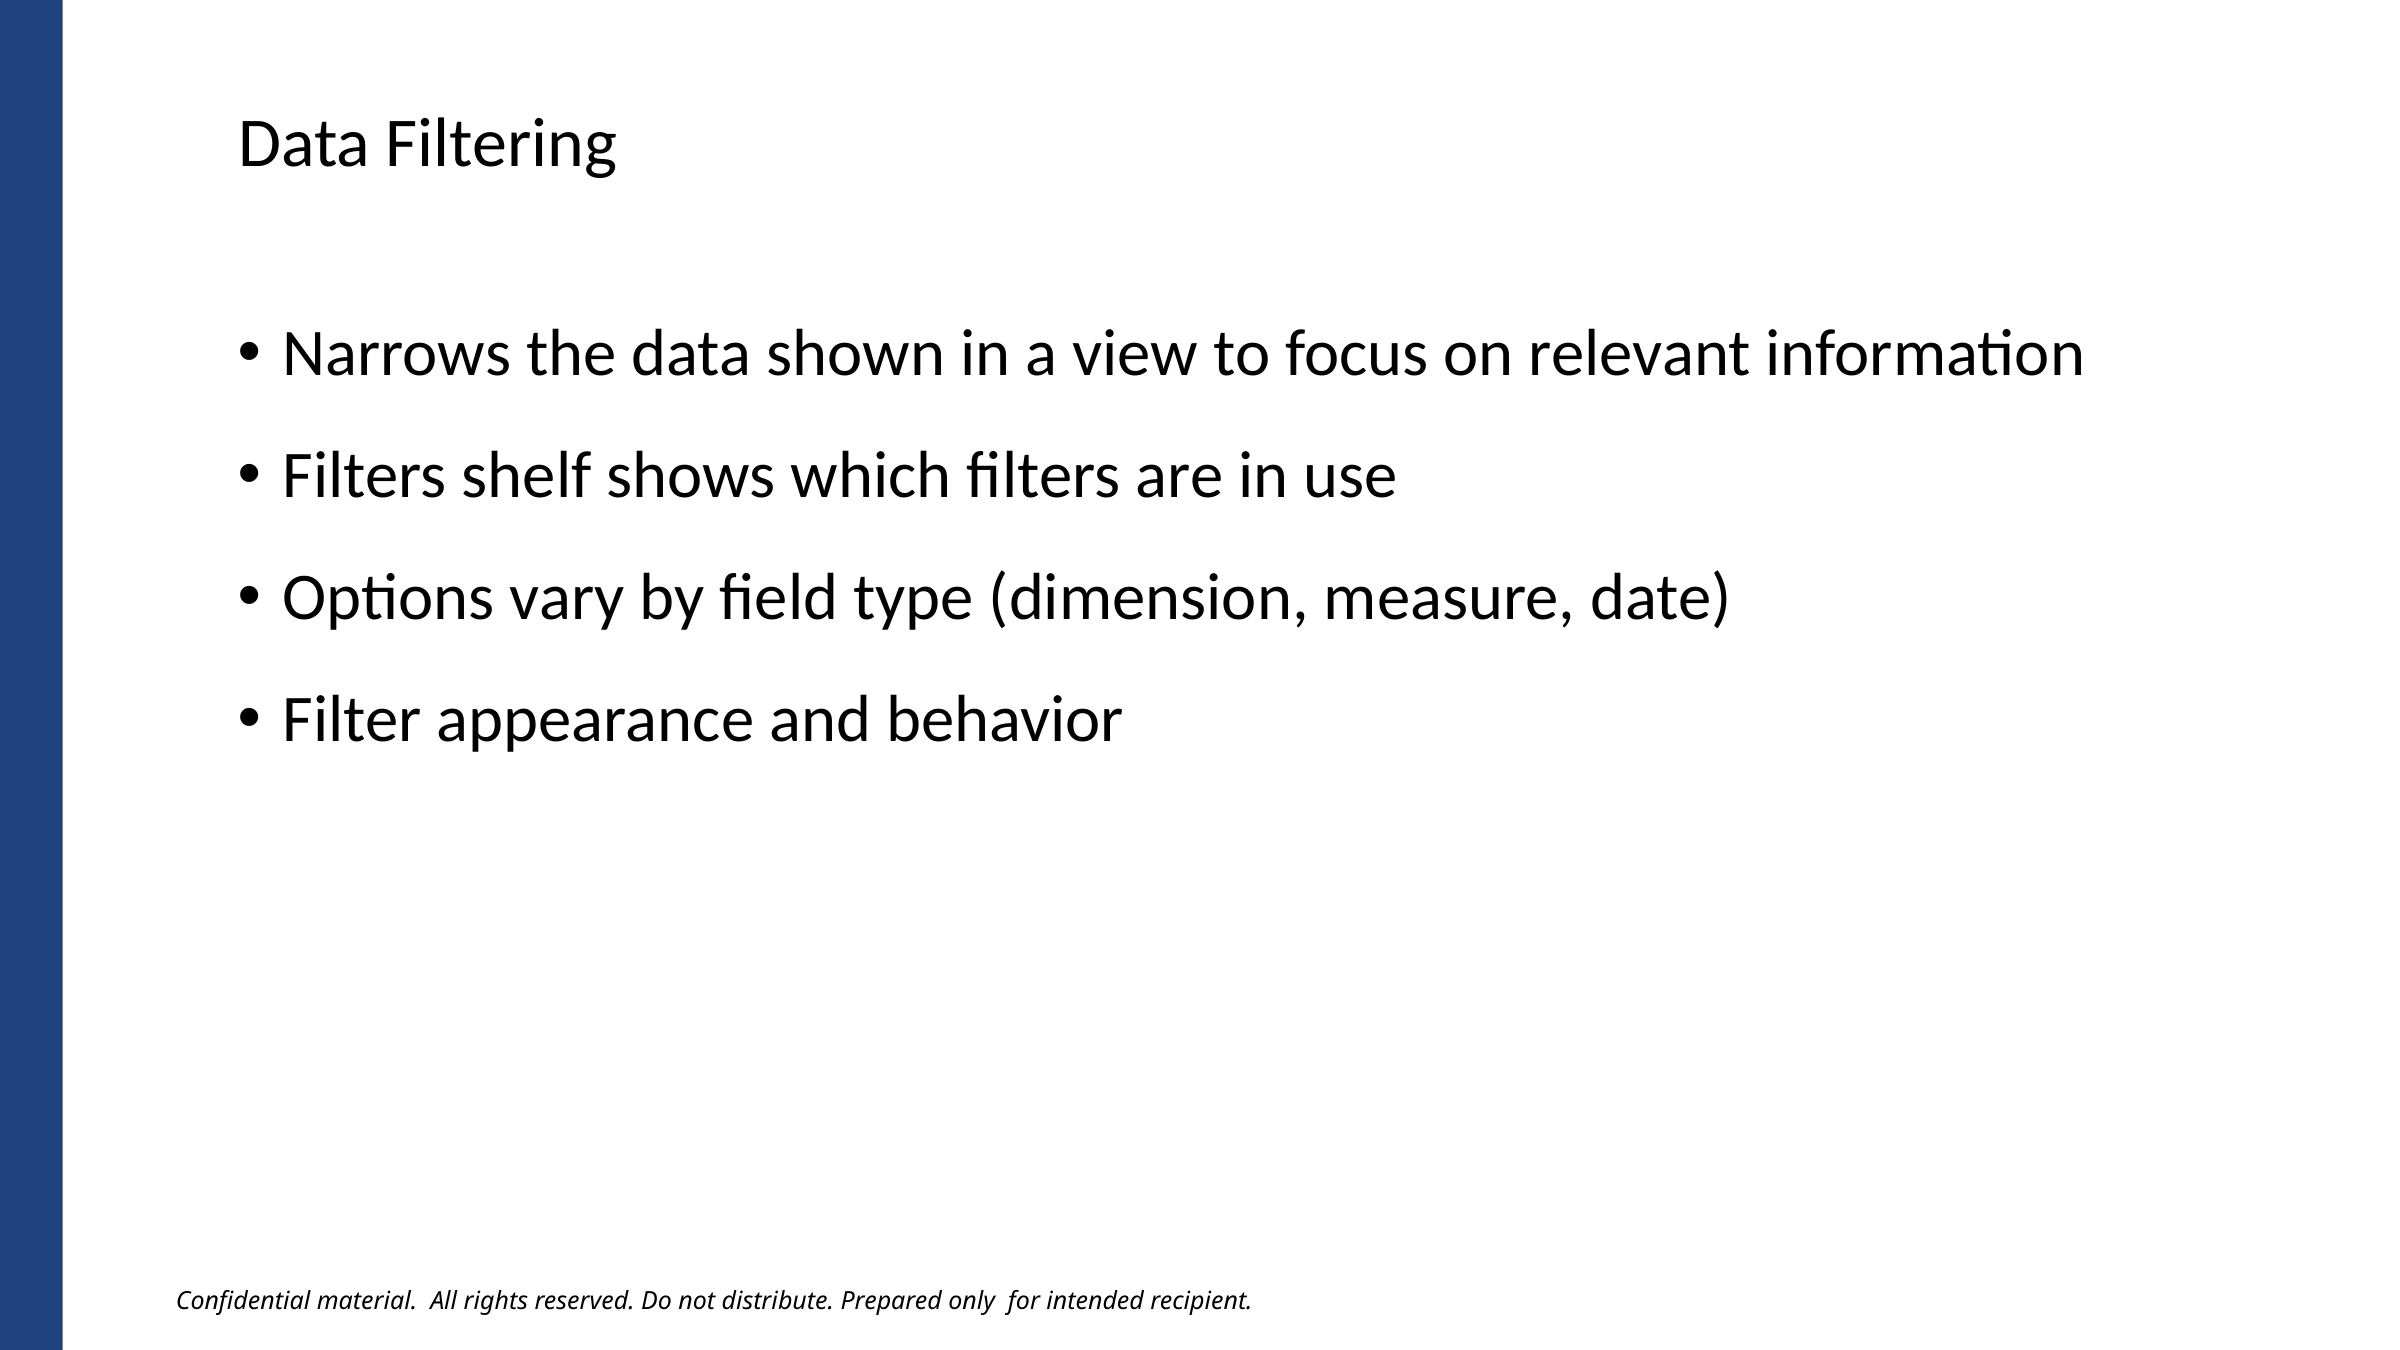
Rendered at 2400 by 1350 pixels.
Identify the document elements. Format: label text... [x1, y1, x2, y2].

list Data Filtering [223, 98, 2400, 193]
list Narrows the data shown in a view to focus on relevant information Filters shelf shows which filters are in use Options vary by field type (dimension, measure, date) Filter appearance and behavior [222, 310, 2400, 904]
